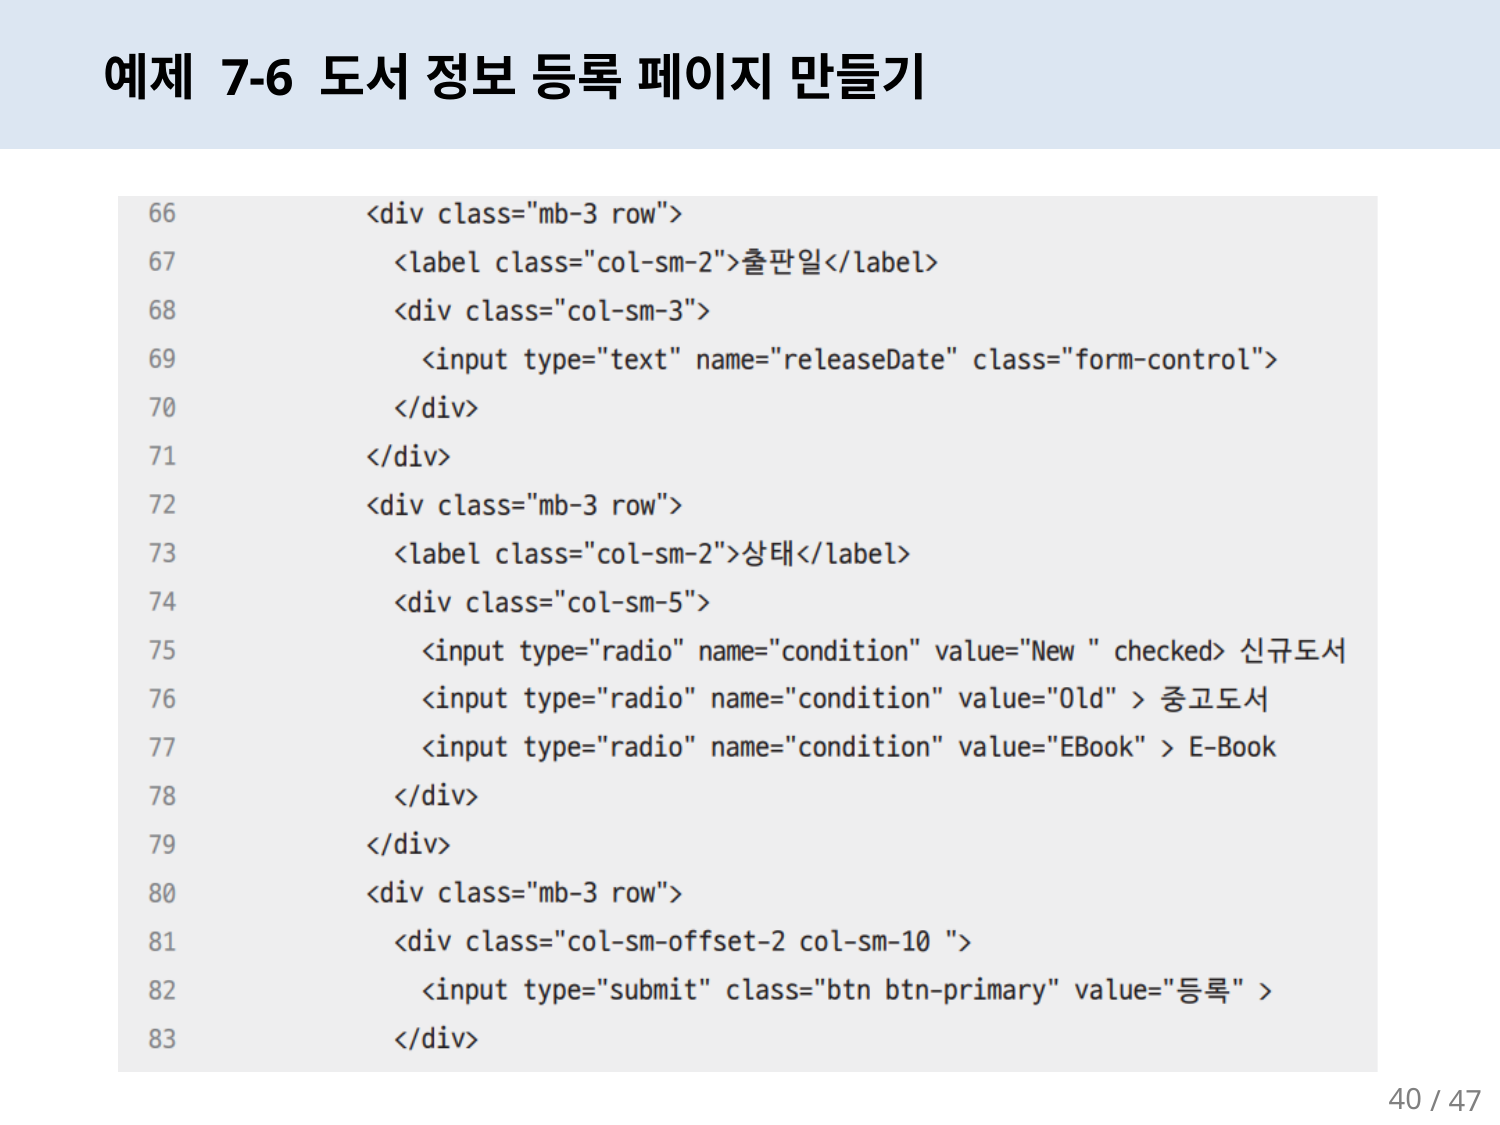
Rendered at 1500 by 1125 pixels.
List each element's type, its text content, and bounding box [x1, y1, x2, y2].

title 예제 7-6 도서 정보 등록 페이지 만들기 [88, 30, 1211, 121]
picture [117, 195, 1383, 1072]
